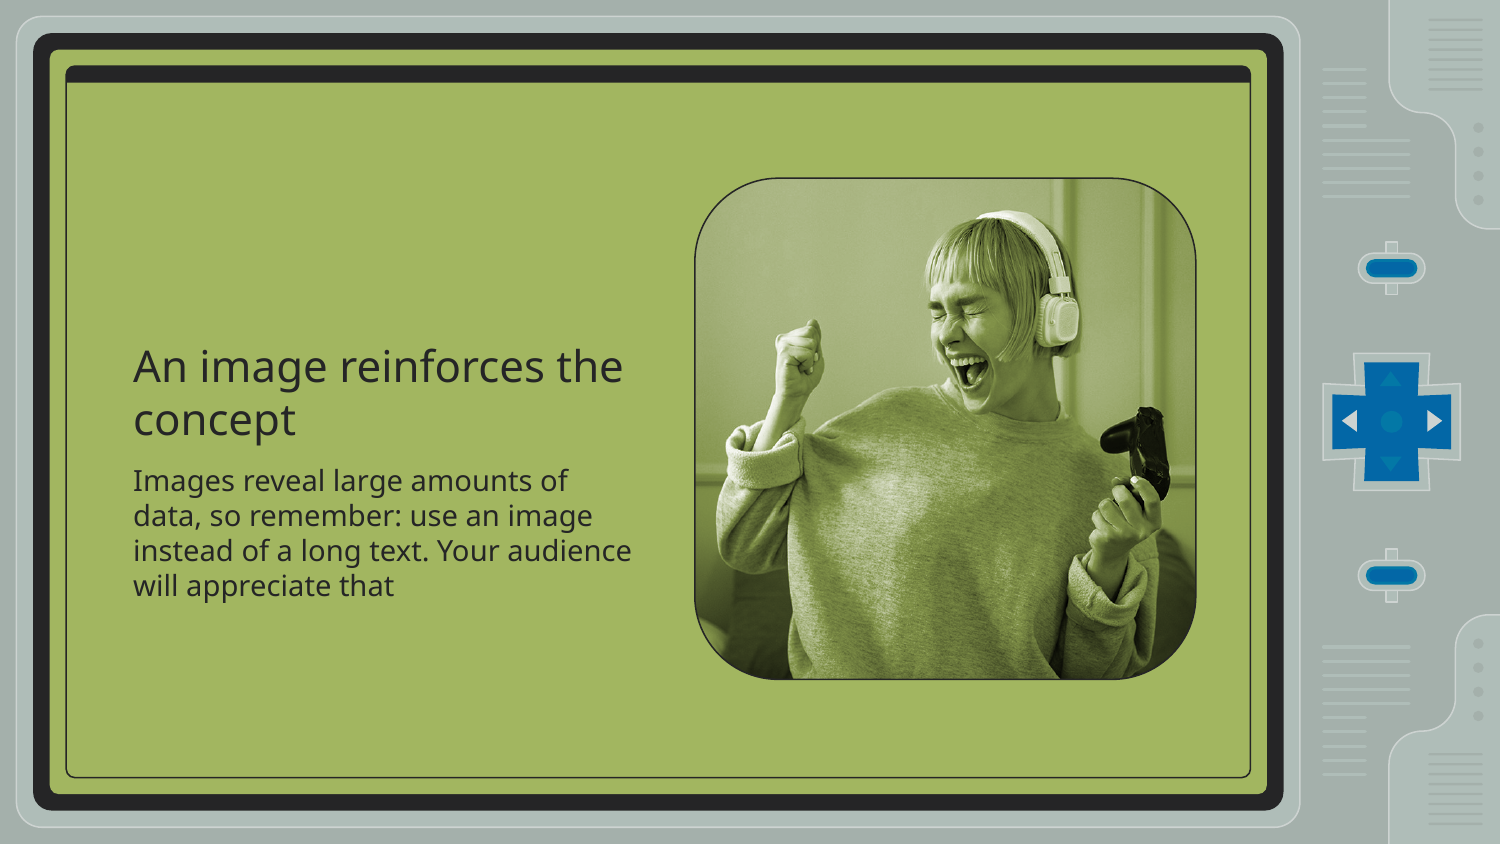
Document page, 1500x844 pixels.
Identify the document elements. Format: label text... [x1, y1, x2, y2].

subtitle Images reveal large amounts of data, so remember: use an image instead of a long text. Your audience will appreciate that [118, 447, 653, 620]
picture [694, 177, 1197, 680]
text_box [1358, 241, 1426, 295]
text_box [1358, 548, 1426, 603]
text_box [1322, 353, 1461, 491]
title An image reinforces the concept [118, 255, 653, 447]
